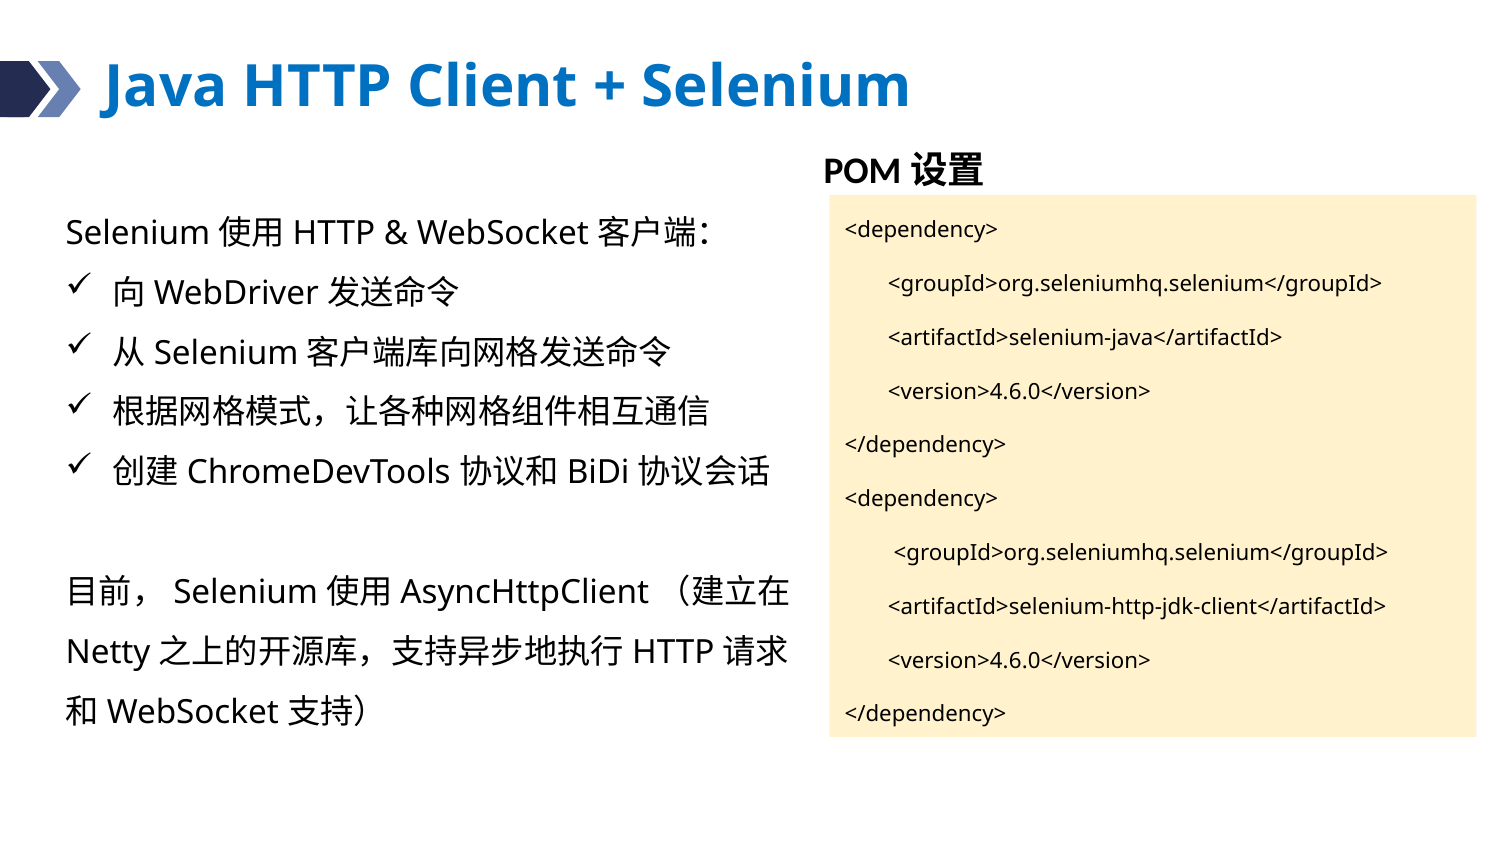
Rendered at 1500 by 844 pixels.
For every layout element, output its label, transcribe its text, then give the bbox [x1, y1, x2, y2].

text_box POM设置 [808, 138, 1001, 199]
title Java HTTP Client + Selenium [89, 38, 1294, 137]
list <dependency> <groupId>org.seleniumhq.selenium</groupId> <artifactId>selenium-java</artifactId> <version>4.6.0</version> </dependency> <dependency> <groupId>org.seleniumhq.selenium</groupId> <artifactId>selenium-http-jdk-client</artifactId> <version>4.6.0</version> </dependency> [829, 194, 1477, 737]
text_box Selenium使用HTTP & WebSocket客户端： 向WebDriver发送命令 从Selenium客户端库向网格发送命令 根据网格模式，让各种网格组件相互通信 创建ChromeDevTools协议和BiDi协议会话 目前，Selenium使用AsyncHttpClient（建立在Netty之上的开源库，支持异步地执行HTTP请求和WebSocket支持） [50, 183, 813, 738]
